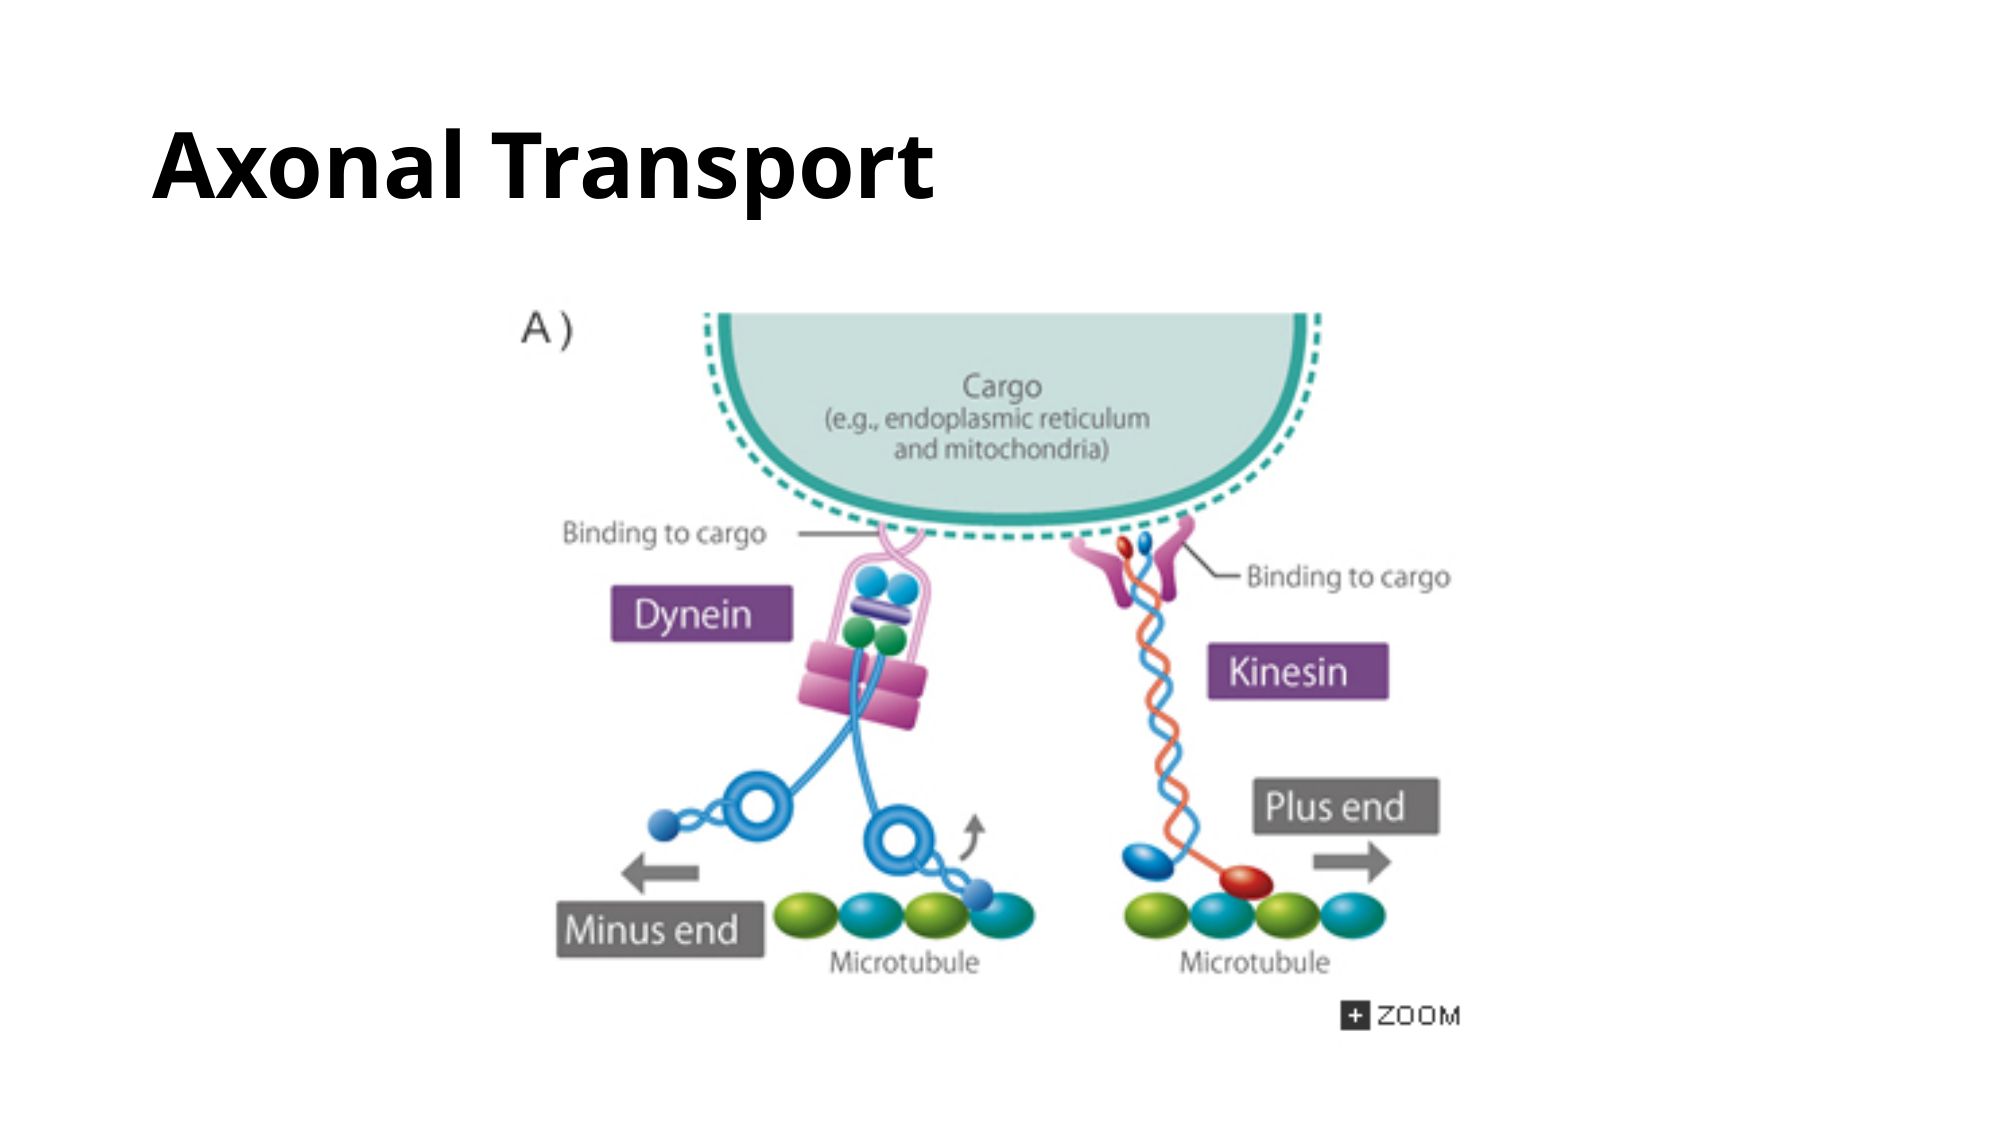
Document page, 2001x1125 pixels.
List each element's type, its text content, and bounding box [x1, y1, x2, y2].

picture [463, 249, 1514, 1058]
title Axonal Transport [137, 59, 1863, 278]
